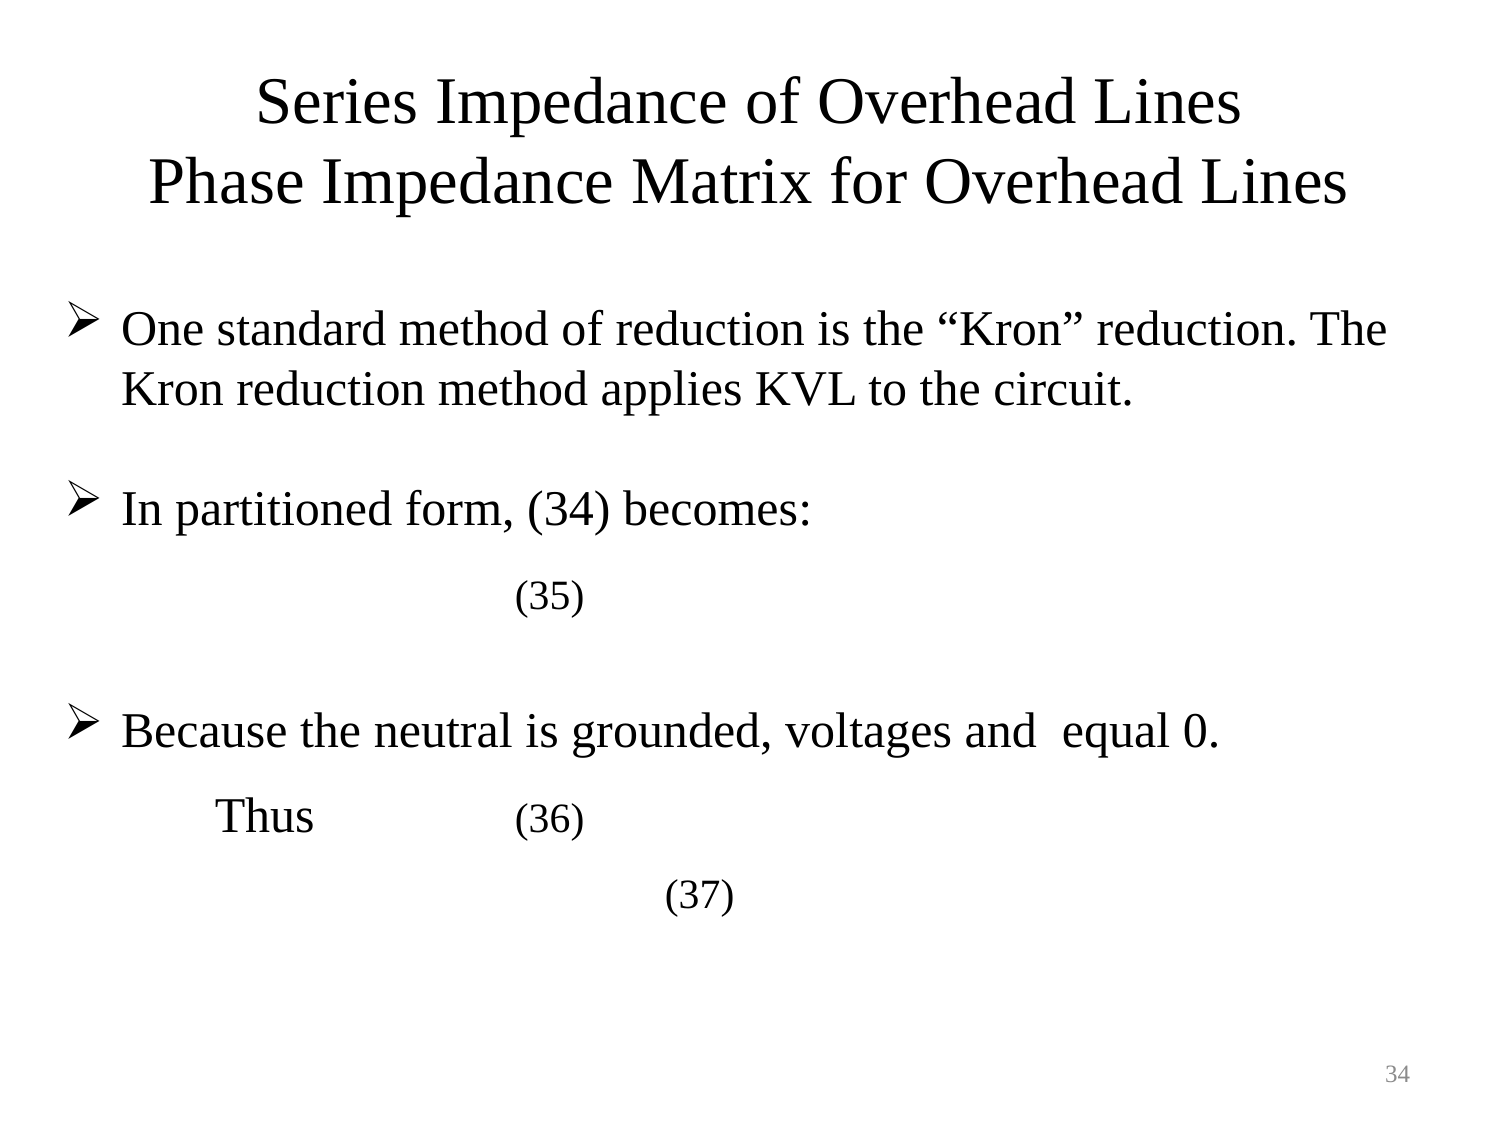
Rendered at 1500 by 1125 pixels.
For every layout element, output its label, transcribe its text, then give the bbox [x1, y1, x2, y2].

slide_number 34 [1074, 1042, 1425, 1103]
text_box One standard method of reduction is the “Kron” reduction. The Kron reduction method applies KVL to the circuit. [50, 288, 1425, 473]
text_box Series Impedance of Overhead Lines Phase Impedance Matrix for Overhead Lines [0, 49, 1500, 225]
